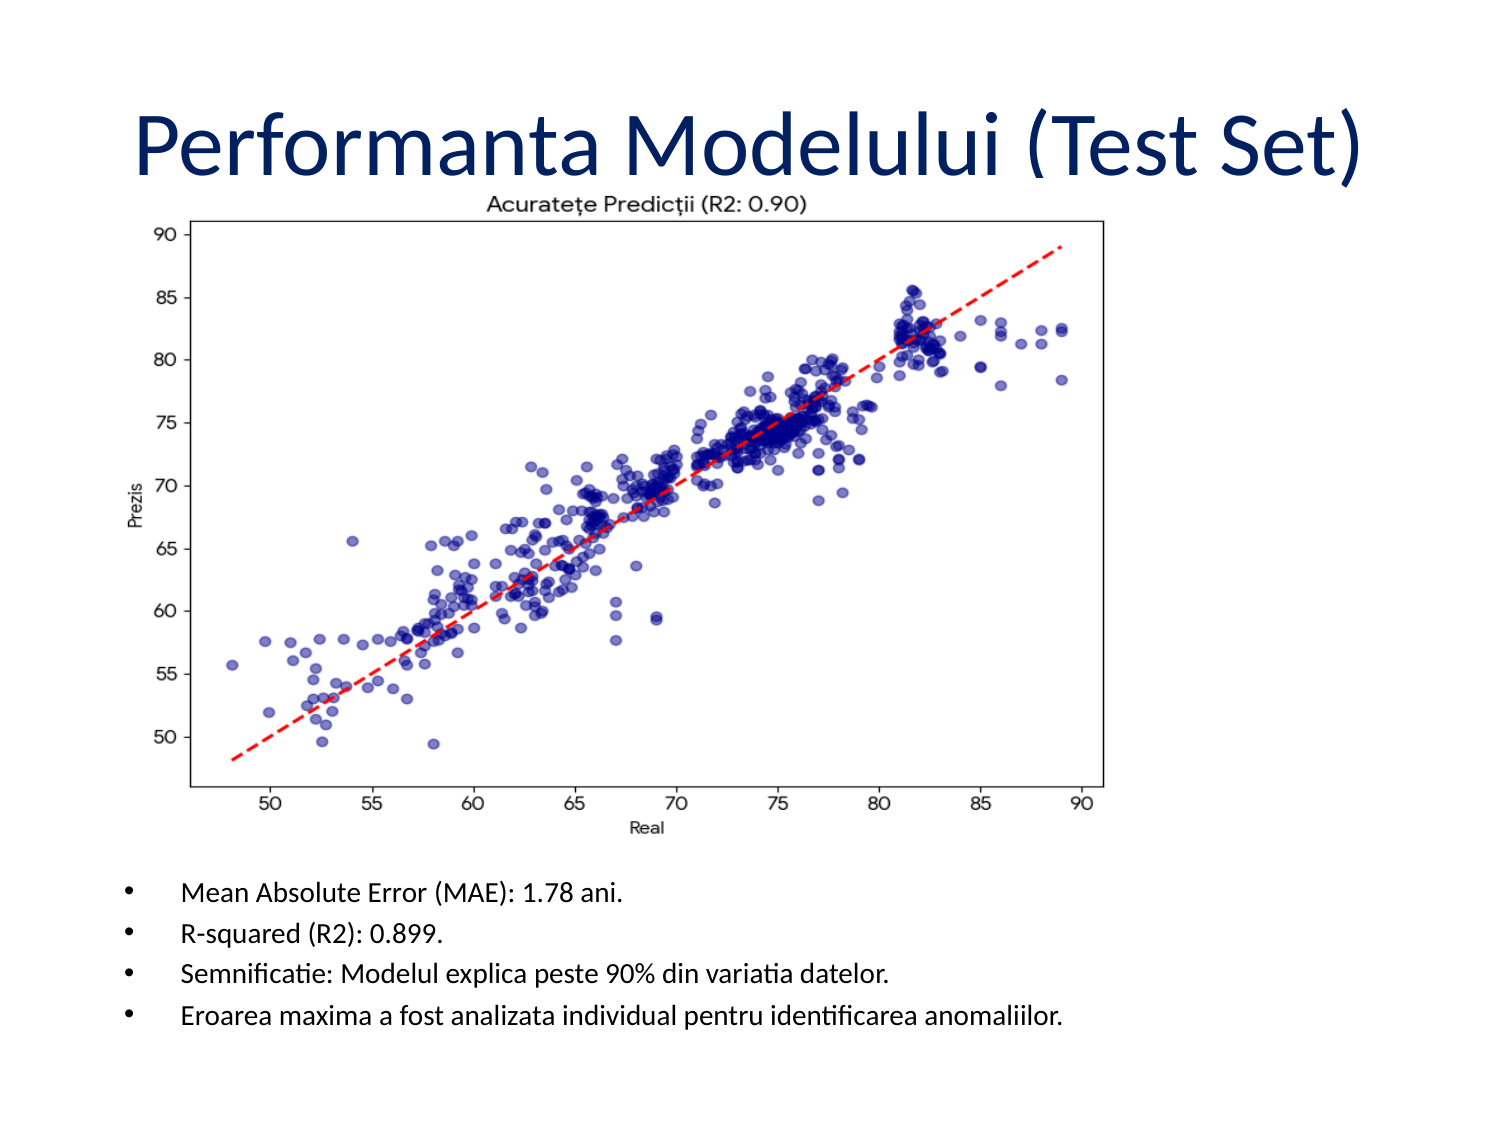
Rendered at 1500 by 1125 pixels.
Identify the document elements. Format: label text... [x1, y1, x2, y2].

title Performanta Modelului (Test Set) [75, 45, 1425, 233]
list Mean Absolute Error (MAE): 1.78 ani. R-squared (R2): 0.899. Semnificatie: Modelul explica peste 90% din variatia datelor. Eroarea maxima a fost analizata individual pentru identificarea anomaliilor. [109, 824, 1473, 1043]
picture [108, 177, 1122, 854]
